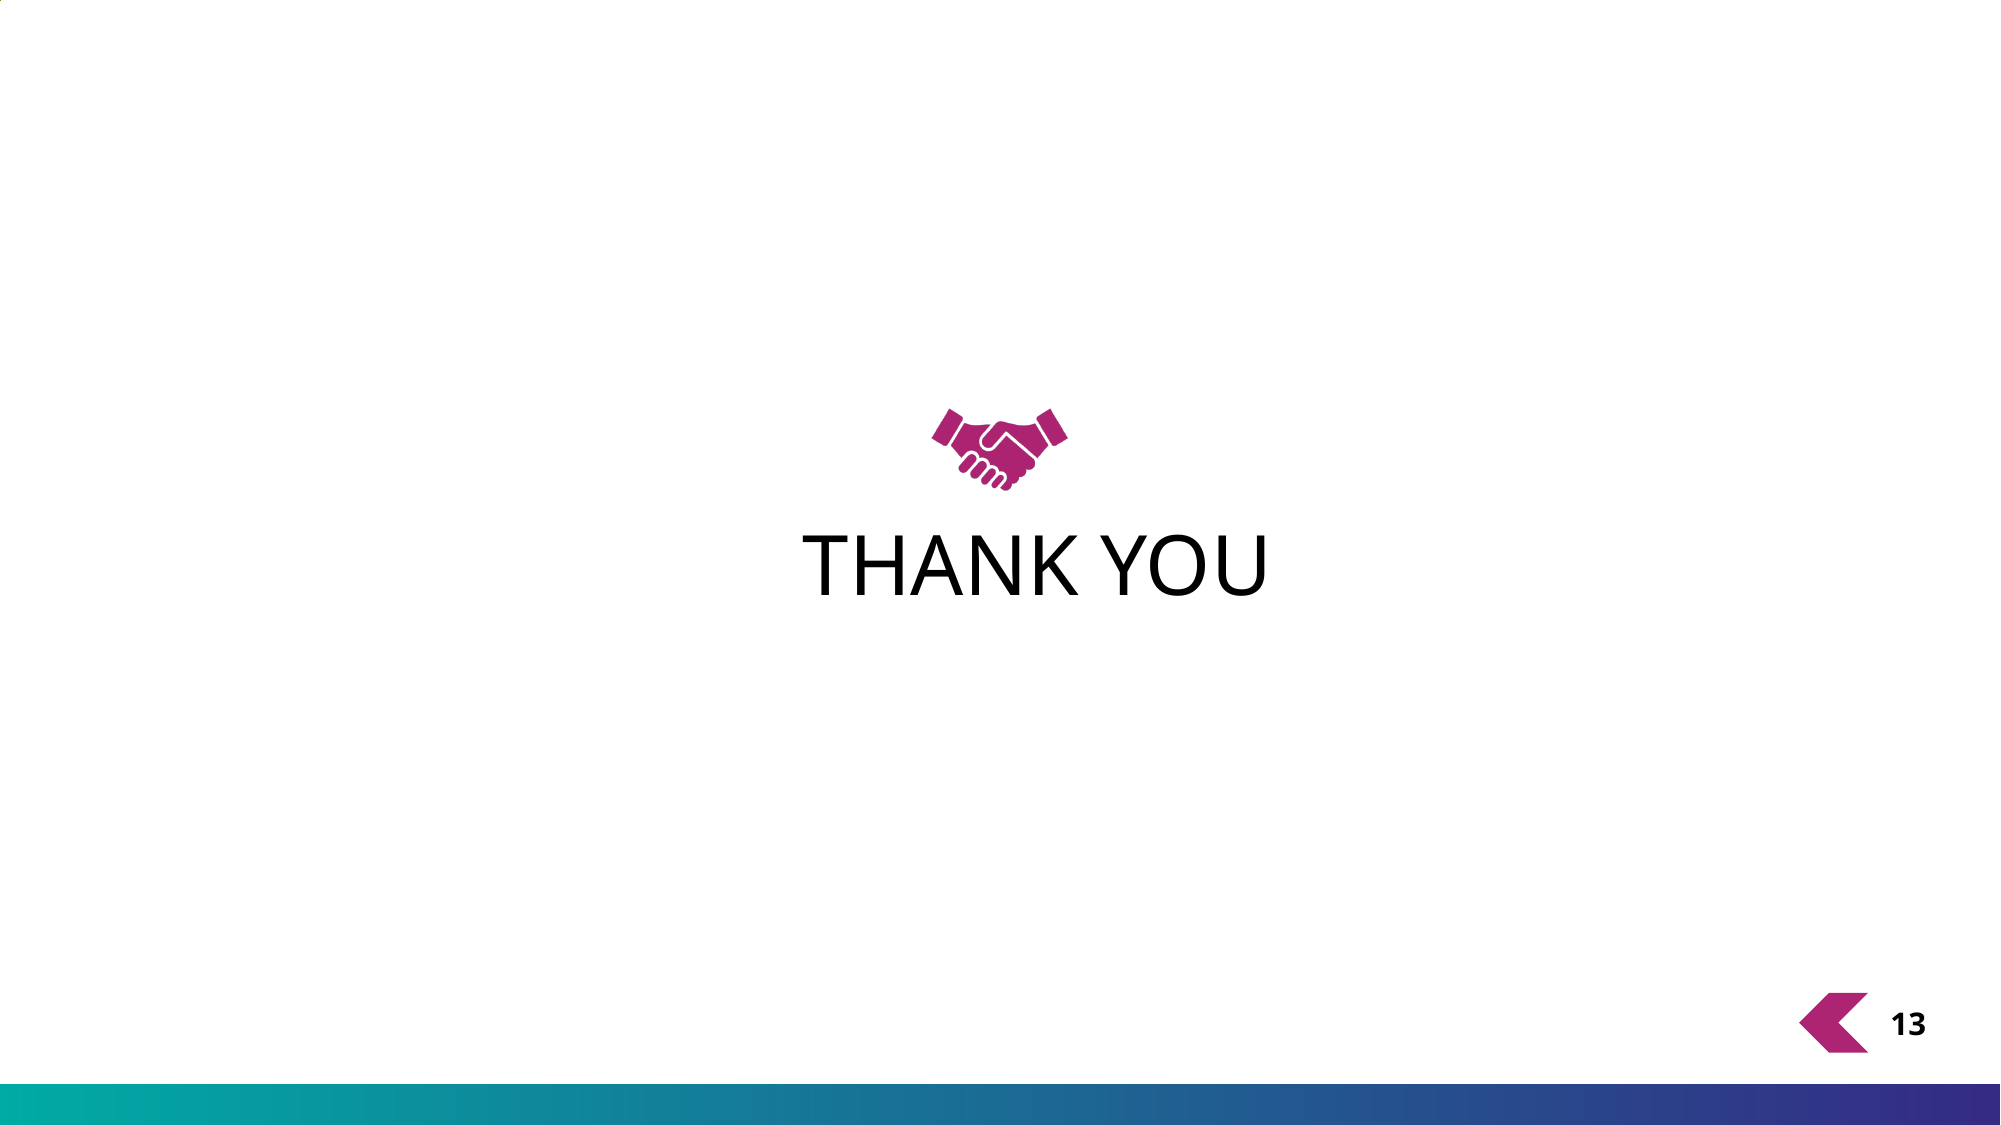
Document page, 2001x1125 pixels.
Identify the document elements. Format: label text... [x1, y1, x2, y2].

picture [924, 374, 1075, 525]
text_box 13 [1875, 992, 1922, 1053]
text_box THANK YOU [787, 493, 1263, 632]
text_box [1799, 992, 1869, 1053]
